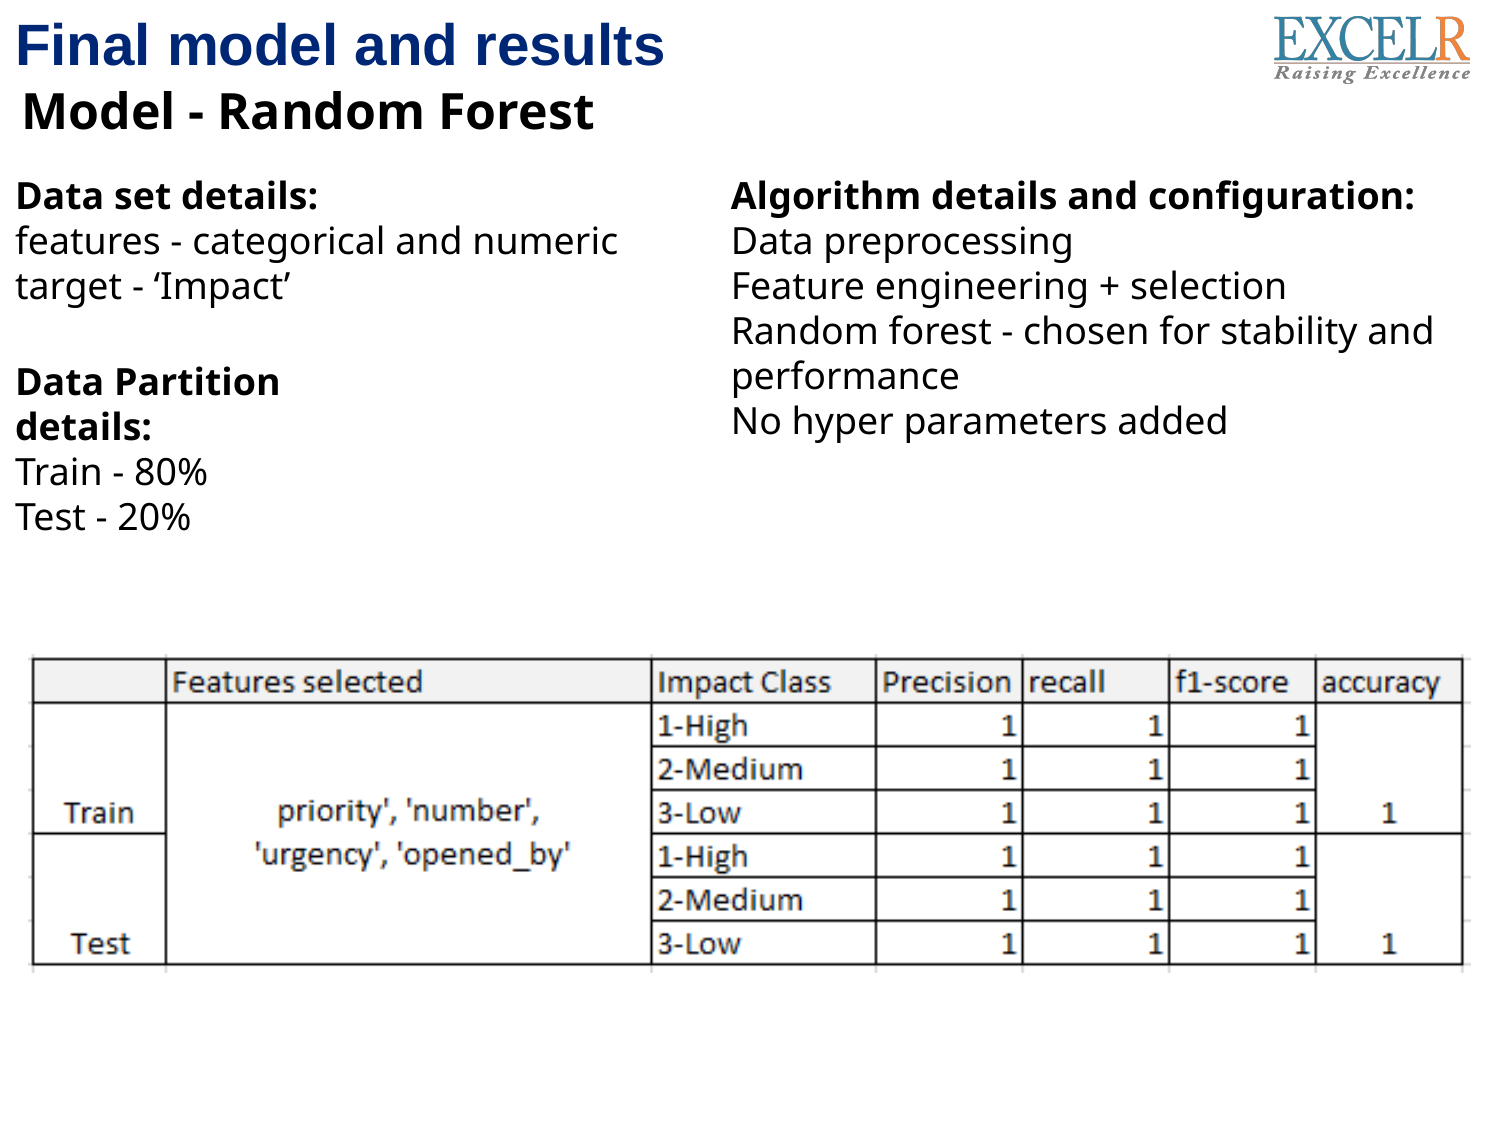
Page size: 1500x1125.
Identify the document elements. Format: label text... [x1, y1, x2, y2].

text_box Algorithm details and configuration: Data preprocessing Feature engineering + selection Random forest - chosen for stability and performance No hyper parameters added [715, 164, 1500, 450]
text_box Model - Random Forest [6, 72, 648, 148]
picture [28, 653, 1471, 973]
text_box Data set details: features - categorical and numeric target - ‘Impact’ [0, 164, 668, 315]
text_box Final model and results [0, 0, 1274, 85]
text_box Data Partition details: Train - 80% Test - 20% [0, 350, 424, 546]
picture [1274, 16, 1470, 85]
